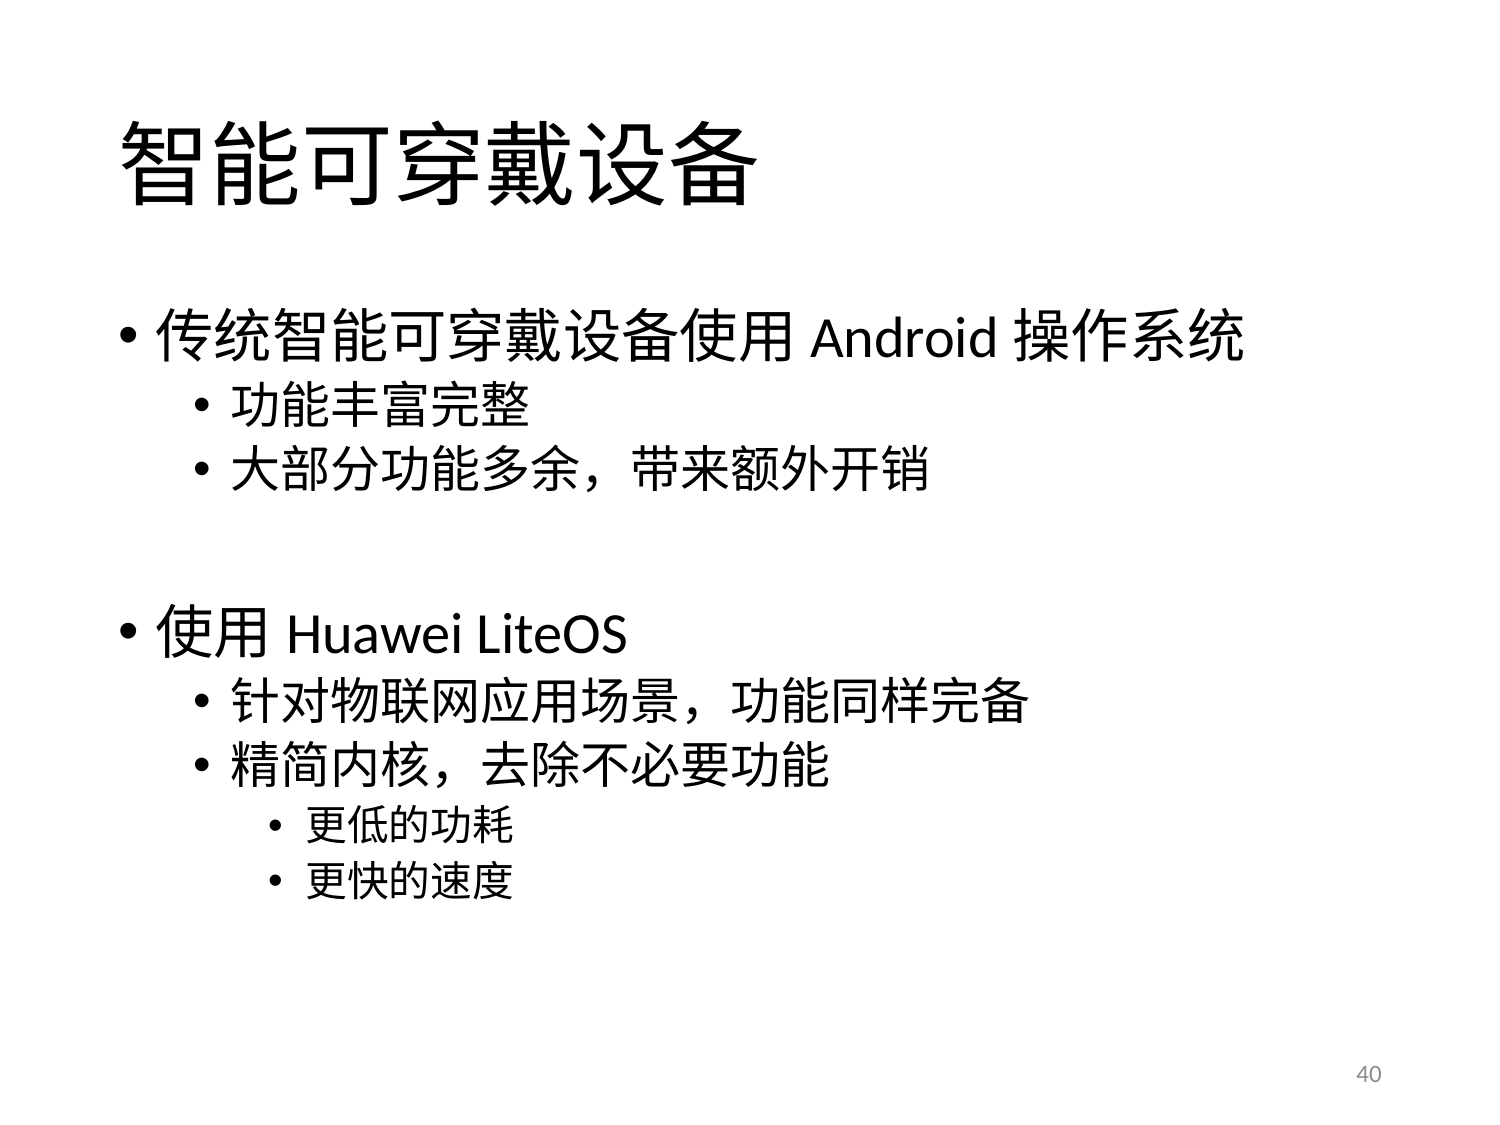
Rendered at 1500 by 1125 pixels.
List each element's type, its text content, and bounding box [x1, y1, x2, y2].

list 传统智能可穿戴设备使用Android操作系统 功能丰富完整 大部分功能多余，带来额外开销 使用Huawei LiteOS 针对物联网应用场景，功能同样完备 精简内核，去除不必要功能 更低的功耗 更快的速度 [103, 299, 1397, 1014]
slide_number 40 [1059, 1042, 1397, 1103]
title 智能可穿戴设备 [103, 59, 1397, 278]
